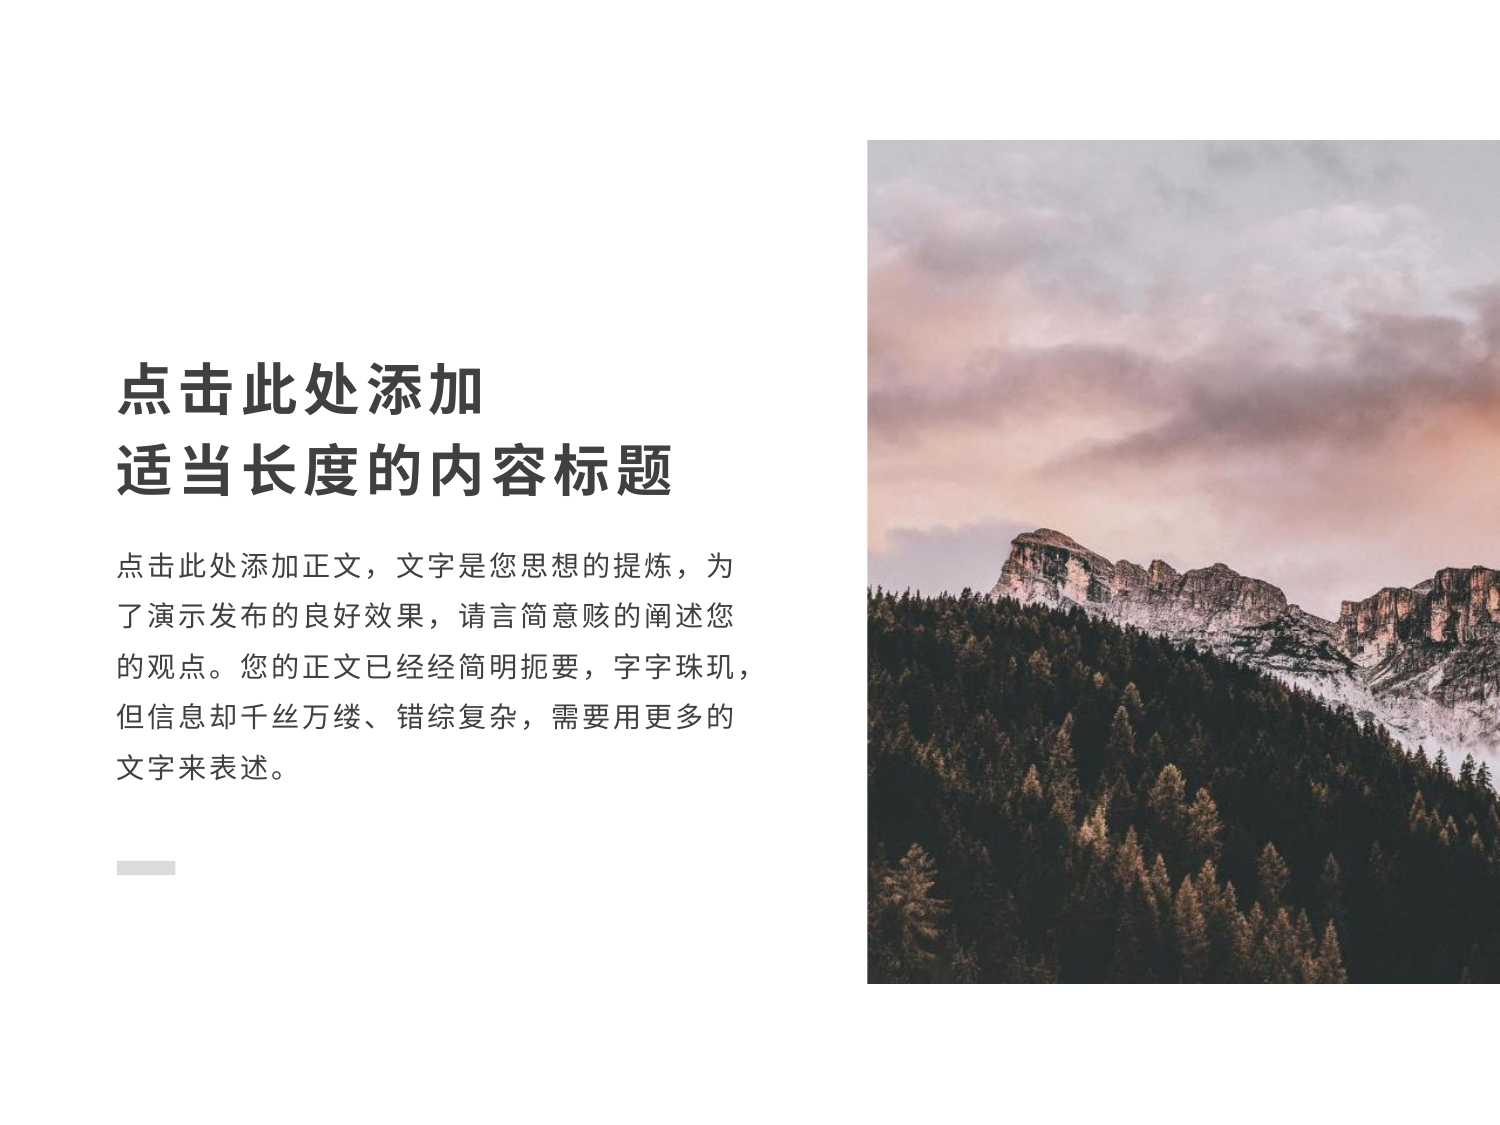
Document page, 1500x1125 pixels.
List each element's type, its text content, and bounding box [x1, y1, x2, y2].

text_box 点击此处添加 适当长度的内容标题 [101, 333, 775, 503]
picture [867, 140, 1500, 985]
text_box [116, 860, 176, 876]
text_box 点击此处添加正文，文字是您思想的提炼，为了演示发布的良好效果，请言简意赅的阐述您的观点。您的正文已经经简明扼要，字字珠玑，但信息却千丝万缕、错综复杂，需要用更多的文字来表述。 [101, 531, 774, 792]
